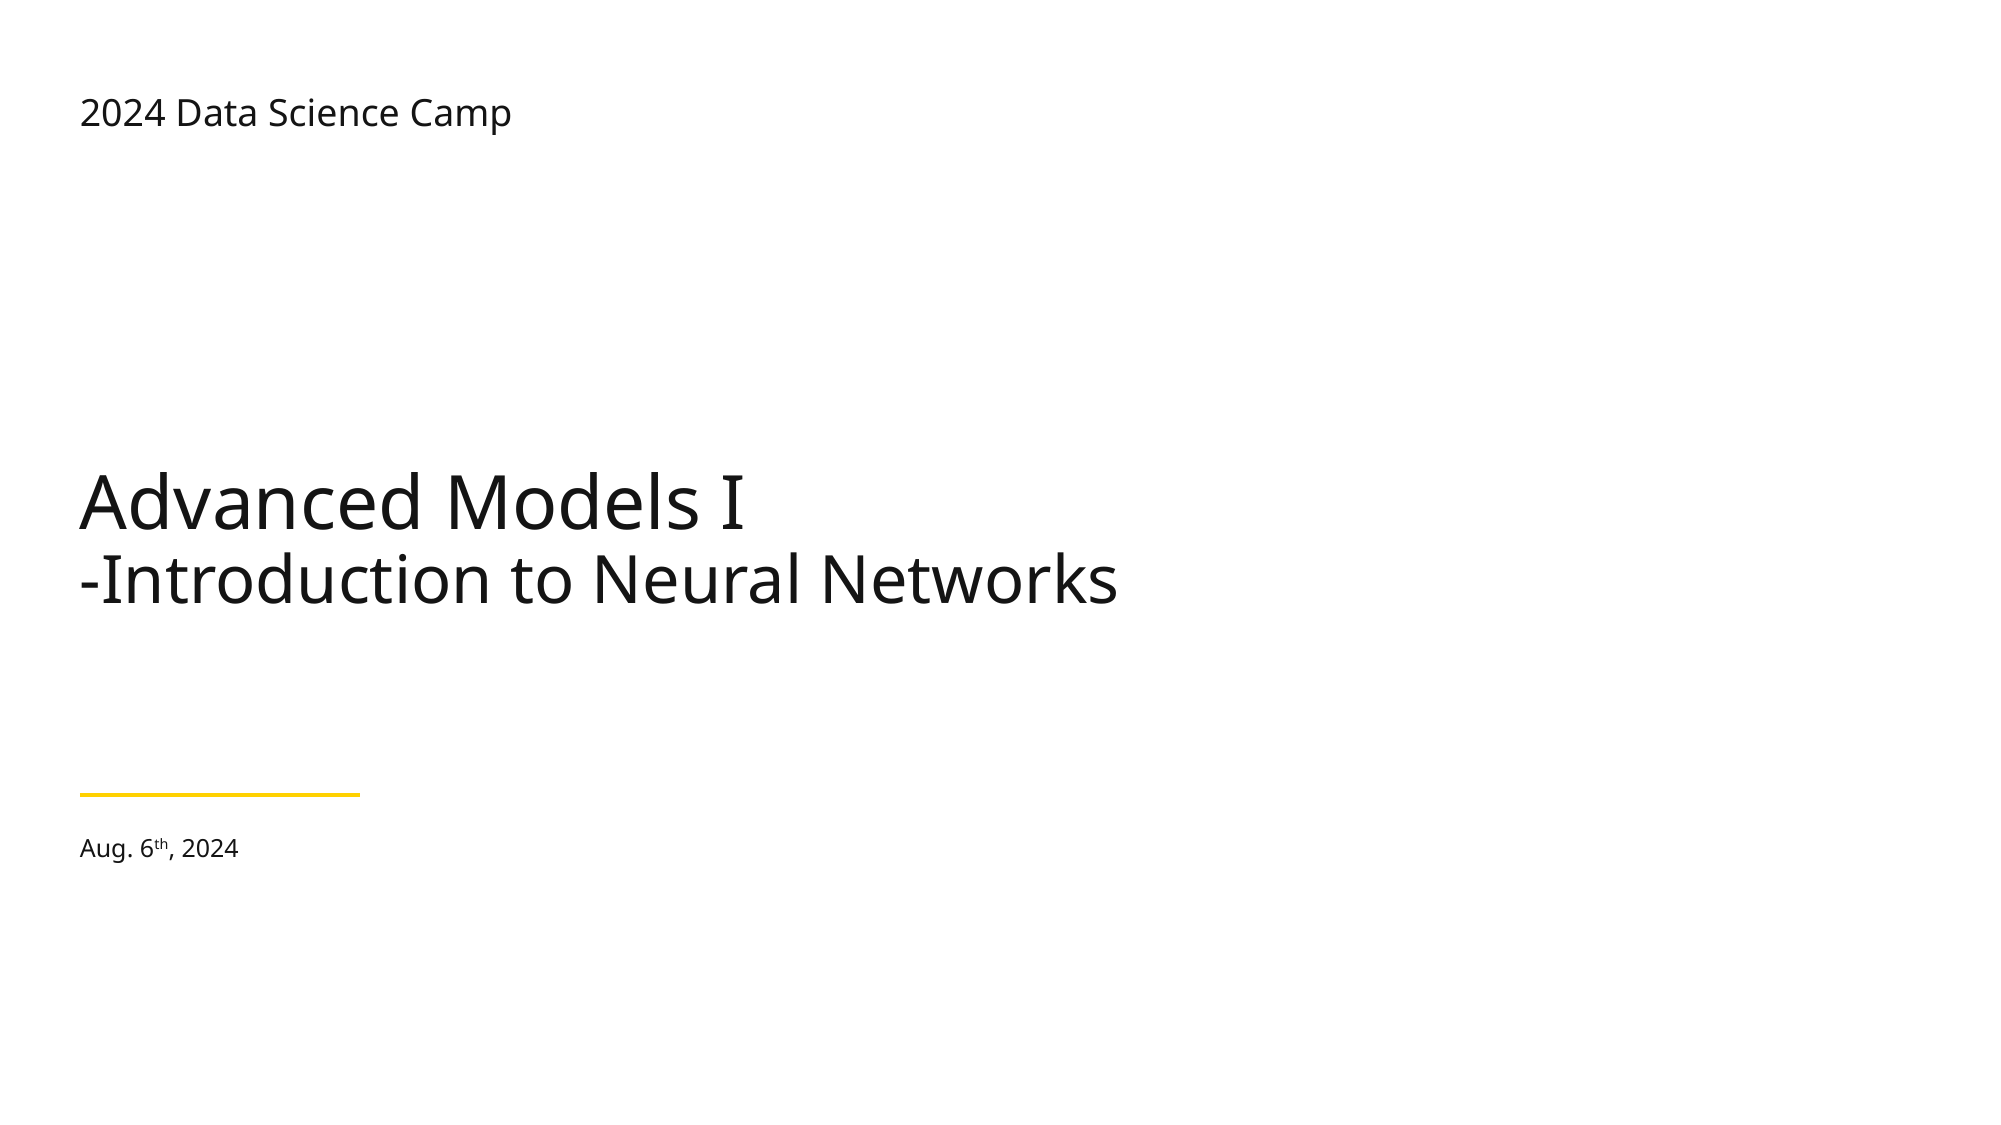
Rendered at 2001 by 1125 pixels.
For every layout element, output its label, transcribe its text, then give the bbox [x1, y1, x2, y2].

title Advanced Models I -Introduction to Neural Networks [79, 464, 1360, 757]
subtitle Aug. 6th, 2024 [79, 832, 1020, 968]
